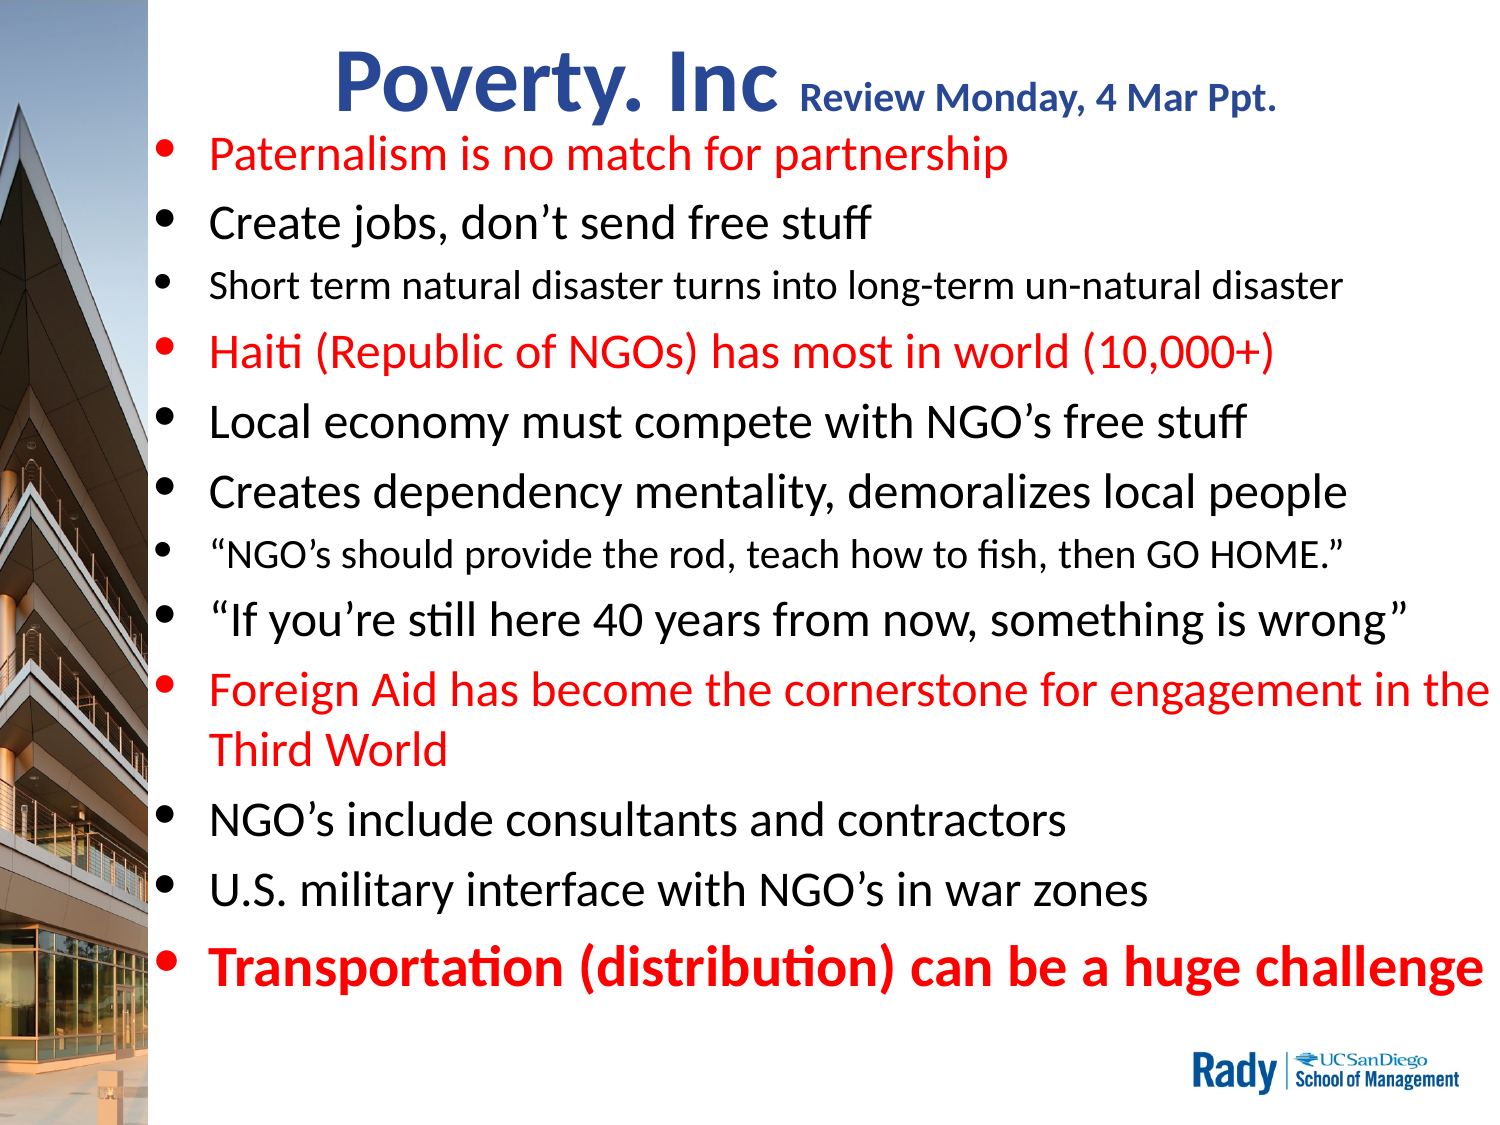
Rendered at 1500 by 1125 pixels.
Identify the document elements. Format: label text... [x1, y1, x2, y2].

picture [1187, 1044, 1463, 1101]
title Poverty. Inc Review Monday, 4 Mar Ppt. [187, 37, 1425, 112]
picture [0, 0, 148, 1125]
list Paternalism is no match for partnership Create jobs, don’t send free stuff Short term natural disaster turns into long-term un-natural disaster Haiti (Republic of NGOs) has most in world (10,000+) Local economy must compete with NGO’s free stuff Creates dependency mentality, demoralizes local people “NGO’s should provide the rod, teach how to fish, then GO HOME.” “If you’re still here 40 years from now, something is wrong” Foreign Aid has become the cornerstone for engagement in the Third World NGO’s include consultants and contractors U.S. military interface with NGO’s in war zones Transportation (distribution) can be a huge challenge [137, 112, 1500, 980]
